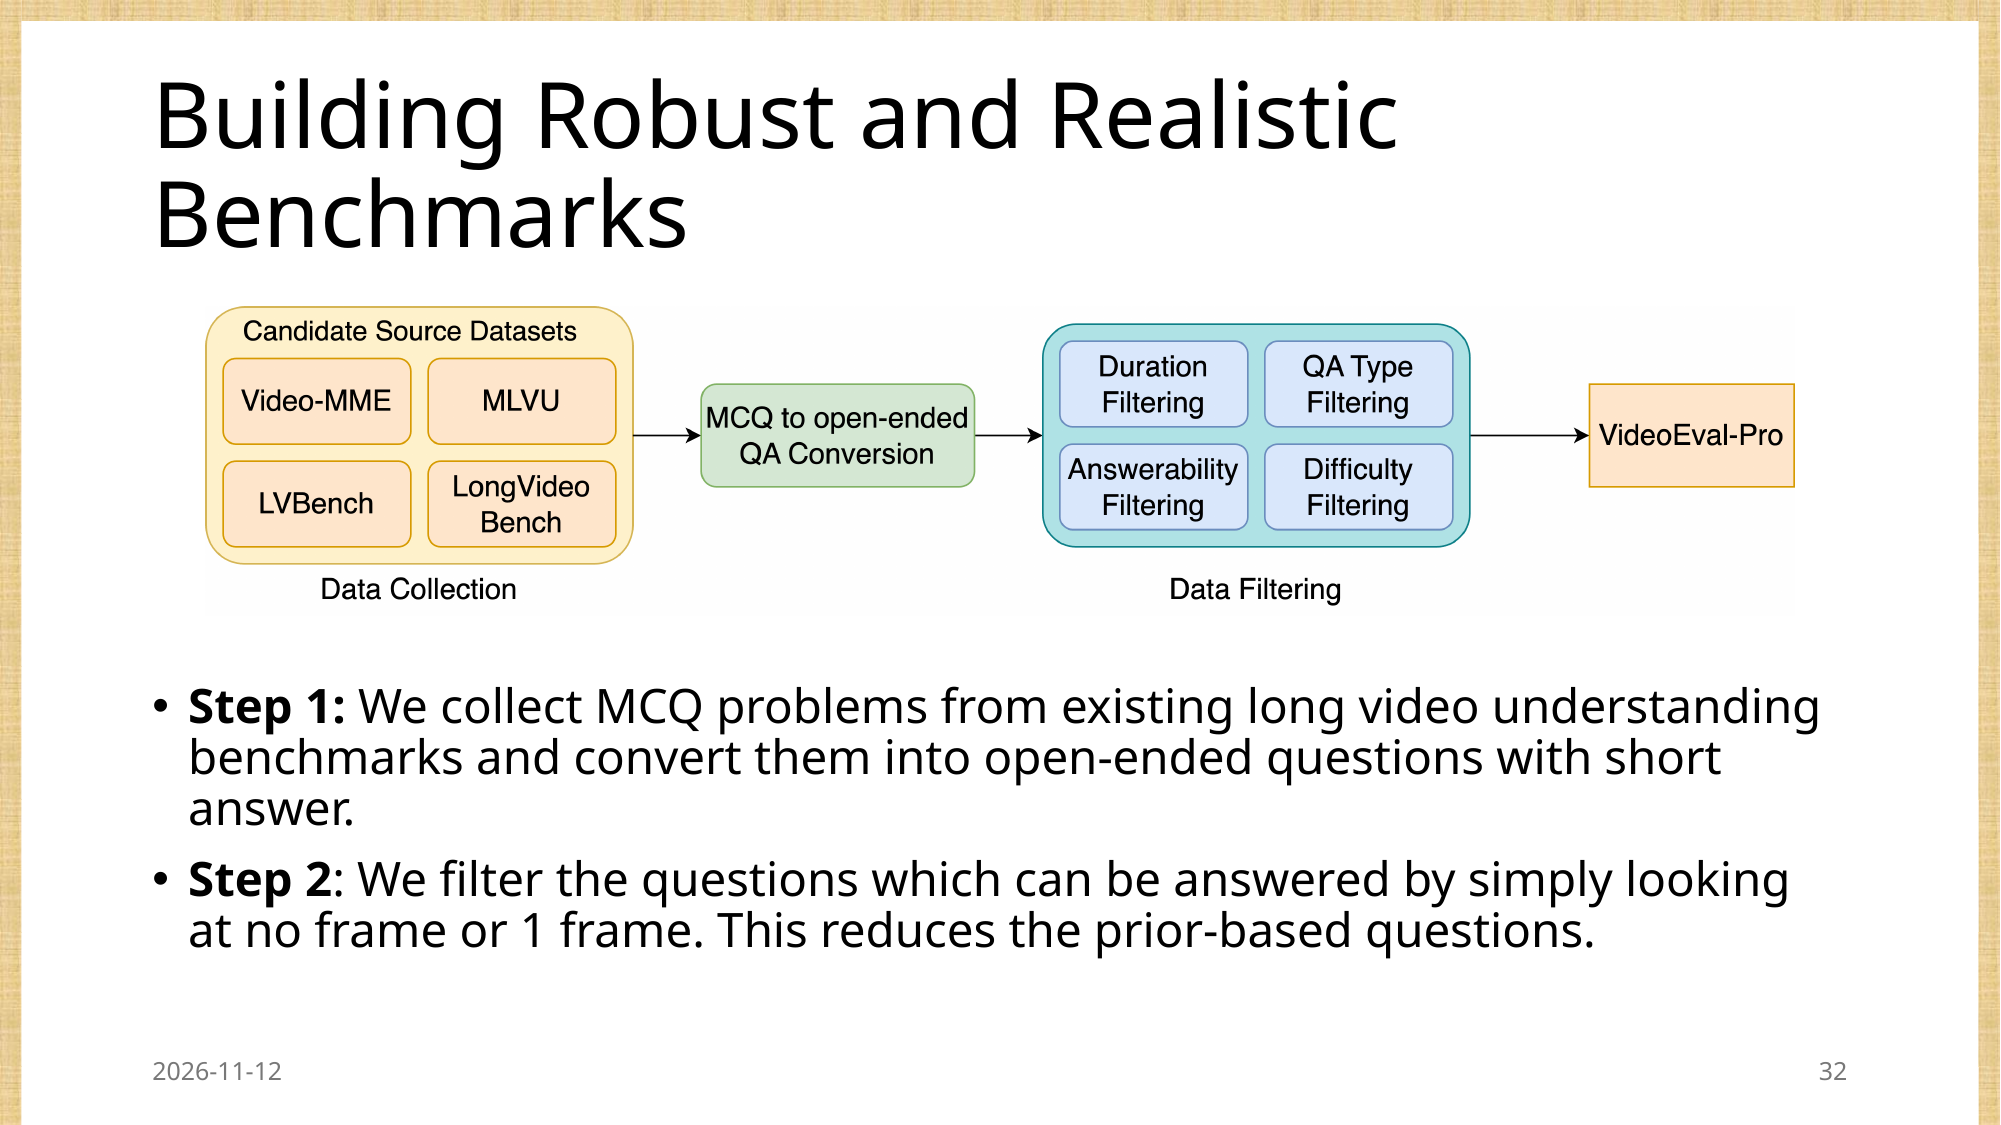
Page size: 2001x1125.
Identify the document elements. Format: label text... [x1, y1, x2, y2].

slide_number 32 [1412, 1042, 1863, 1103]
picture [204, 306, 1795, 616]
list Step 1: We collect MCQ problems from existing long video understanding benchmarks and convert them into open-ended questions with short answer. Step 2: We filter the questions which can be answered by simply looking at no frame or 1 frame. This reduces the prior-based questions. [137, 674, 1863, 1005]
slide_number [137, 1042, 588, 1103]
title Building Robust and Realistic Benchmarks [137, 59, 1863, 278]
picture [0, 0, 2000, 1125]
